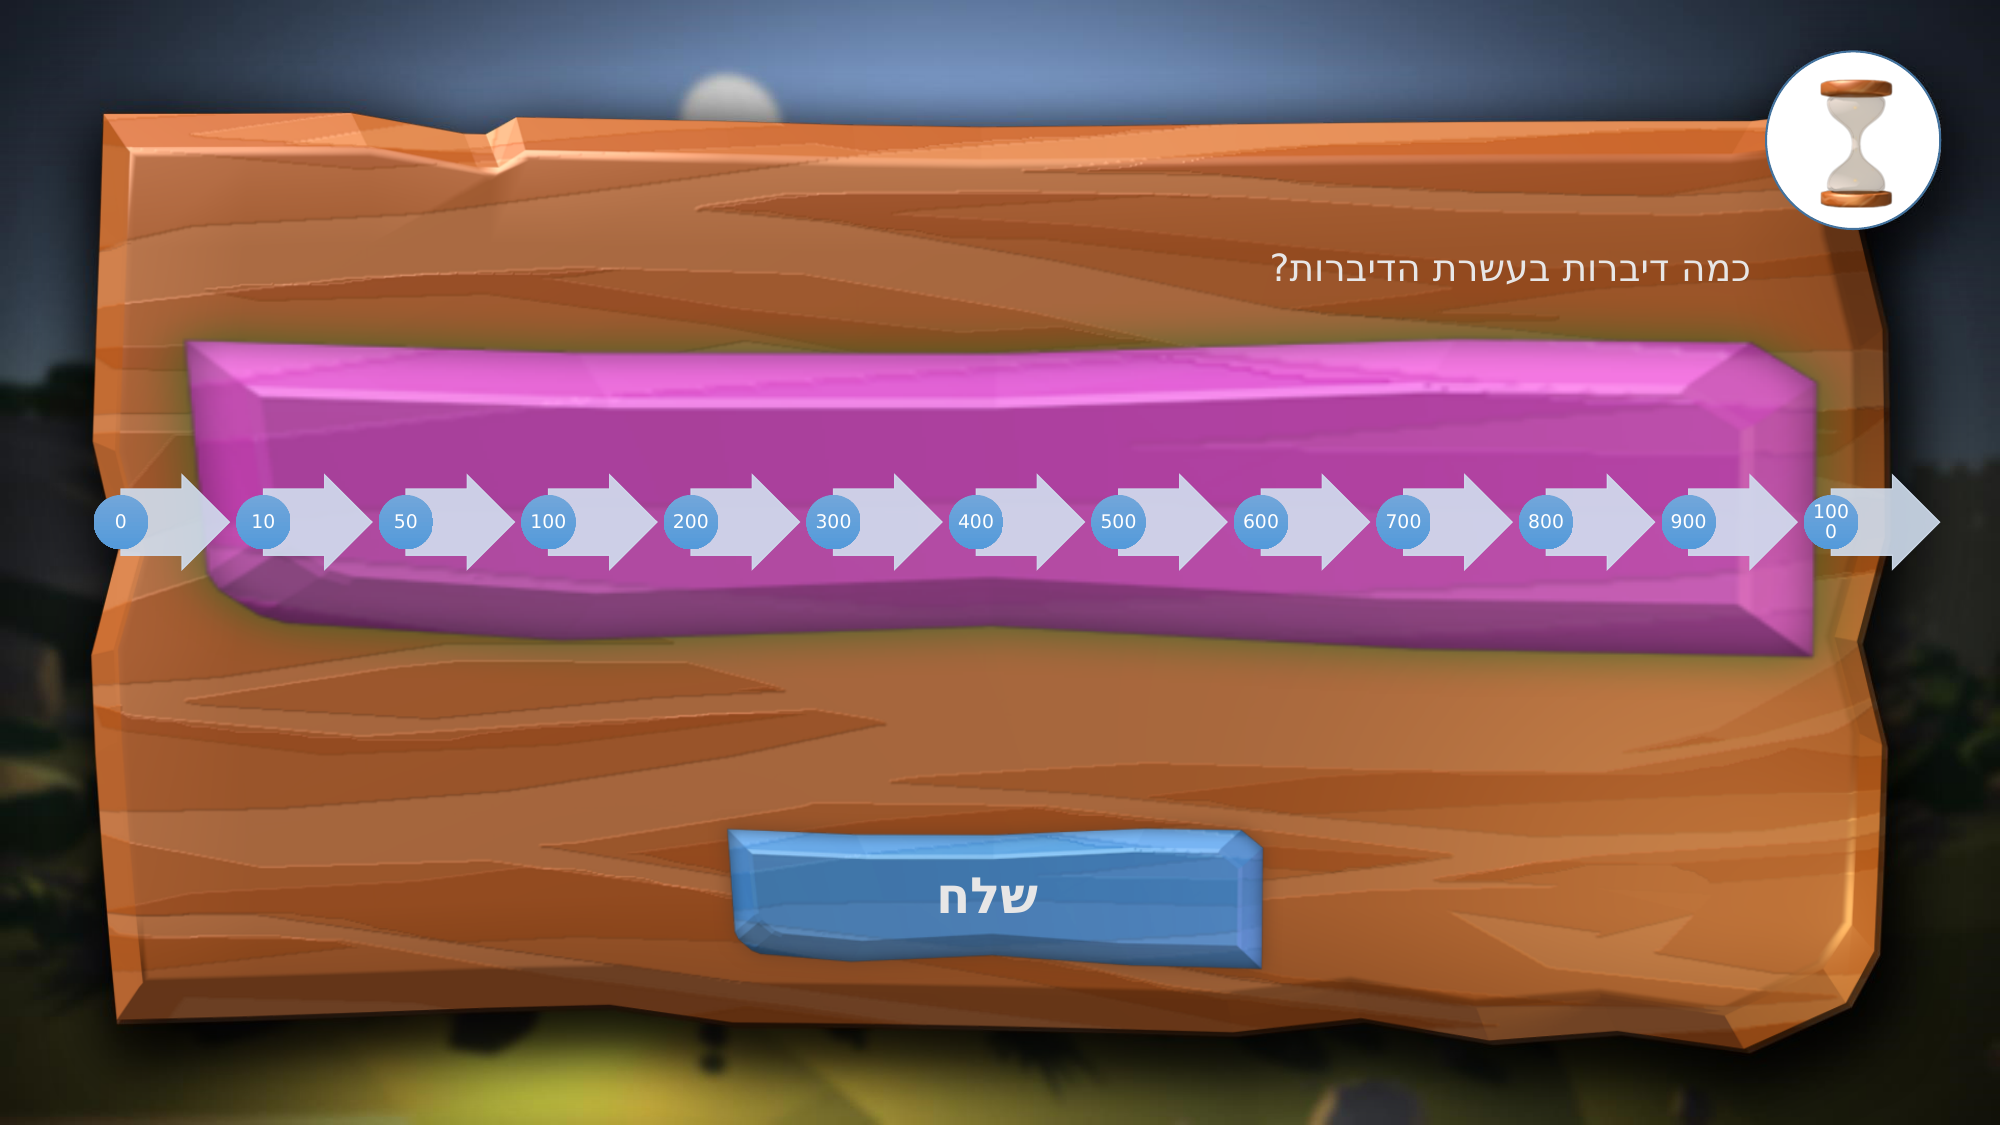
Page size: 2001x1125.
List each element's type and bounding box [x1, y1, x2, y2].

picture [0, 0, 2000, 1125]
text_box [93, 190, 1941, 854]
